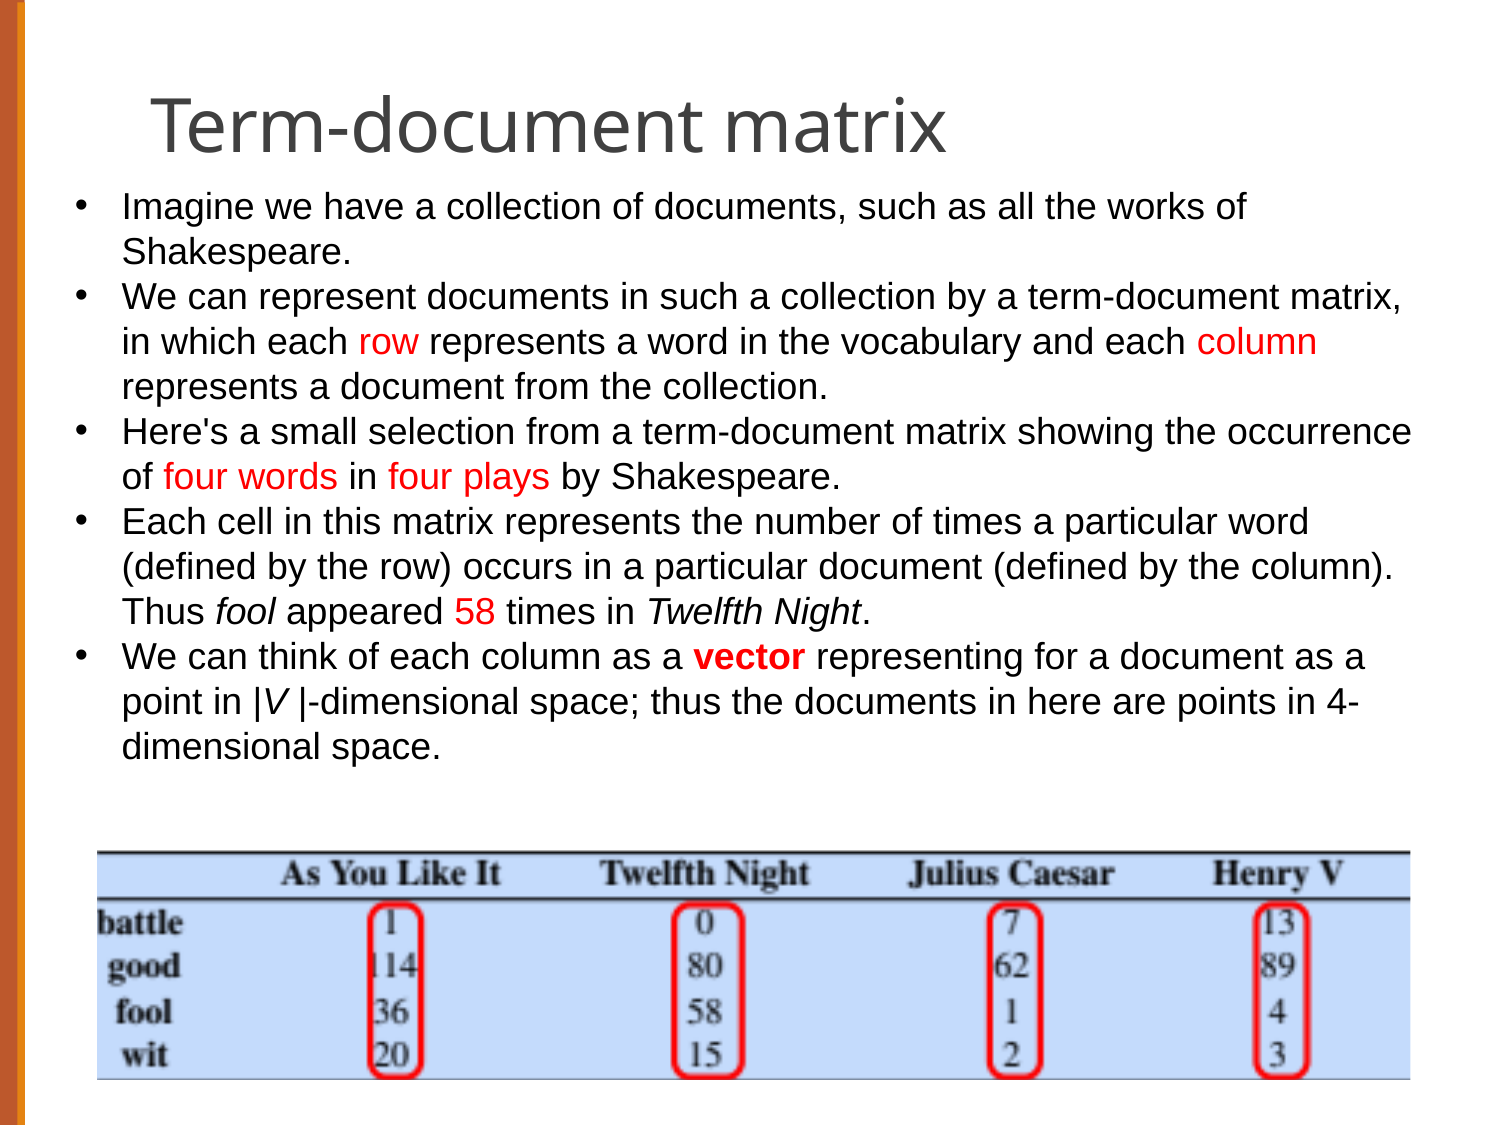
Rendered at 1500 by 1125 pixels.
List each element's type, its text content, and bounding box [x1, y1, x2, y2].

title Term-document matrix [135, 26, 1373, 174]
picture [96, 849, 1411, 1080]
text_box Imagine we have a collection of documents, such as all the works of Shakespeare. We can represent documents in such a collection by a term-document matrix, in which each row represents a word in the vocabulary and each column represents a document from the collection. Here's a small selection from a term-document matrix showing the occurrence of four words in four plays by Shakespeare. Each cell in this matrix represents the number of times a particular word (defined by the row) occurs in a particular document (defined by the column). Thus fool appeared 58 times in Twelfth Night. We can think of each column as a vector representing for a document as a point in |V |-dimensional space; thus the documents in here are points in 4-dimensional space. [59, 174, 1438, 865]
